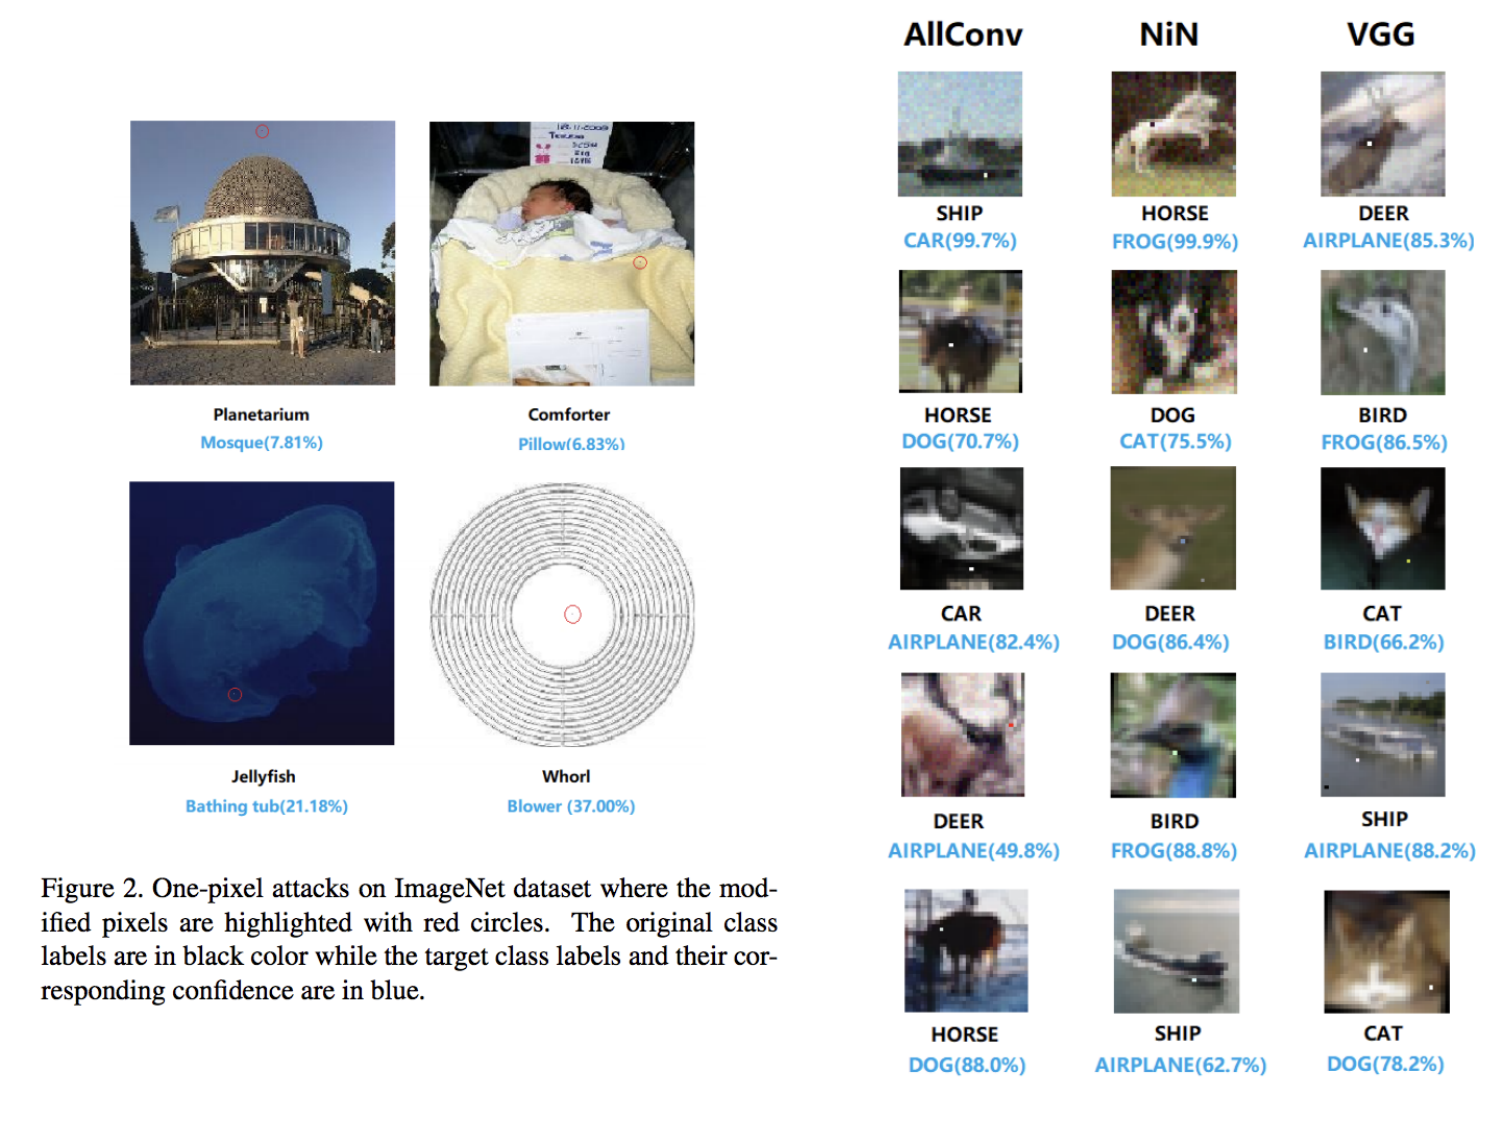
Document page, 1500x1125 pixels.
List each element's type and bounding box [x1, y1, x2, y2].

picture [870, 0, 1500, 1096]
picture [0, 79, 786, 1016]
